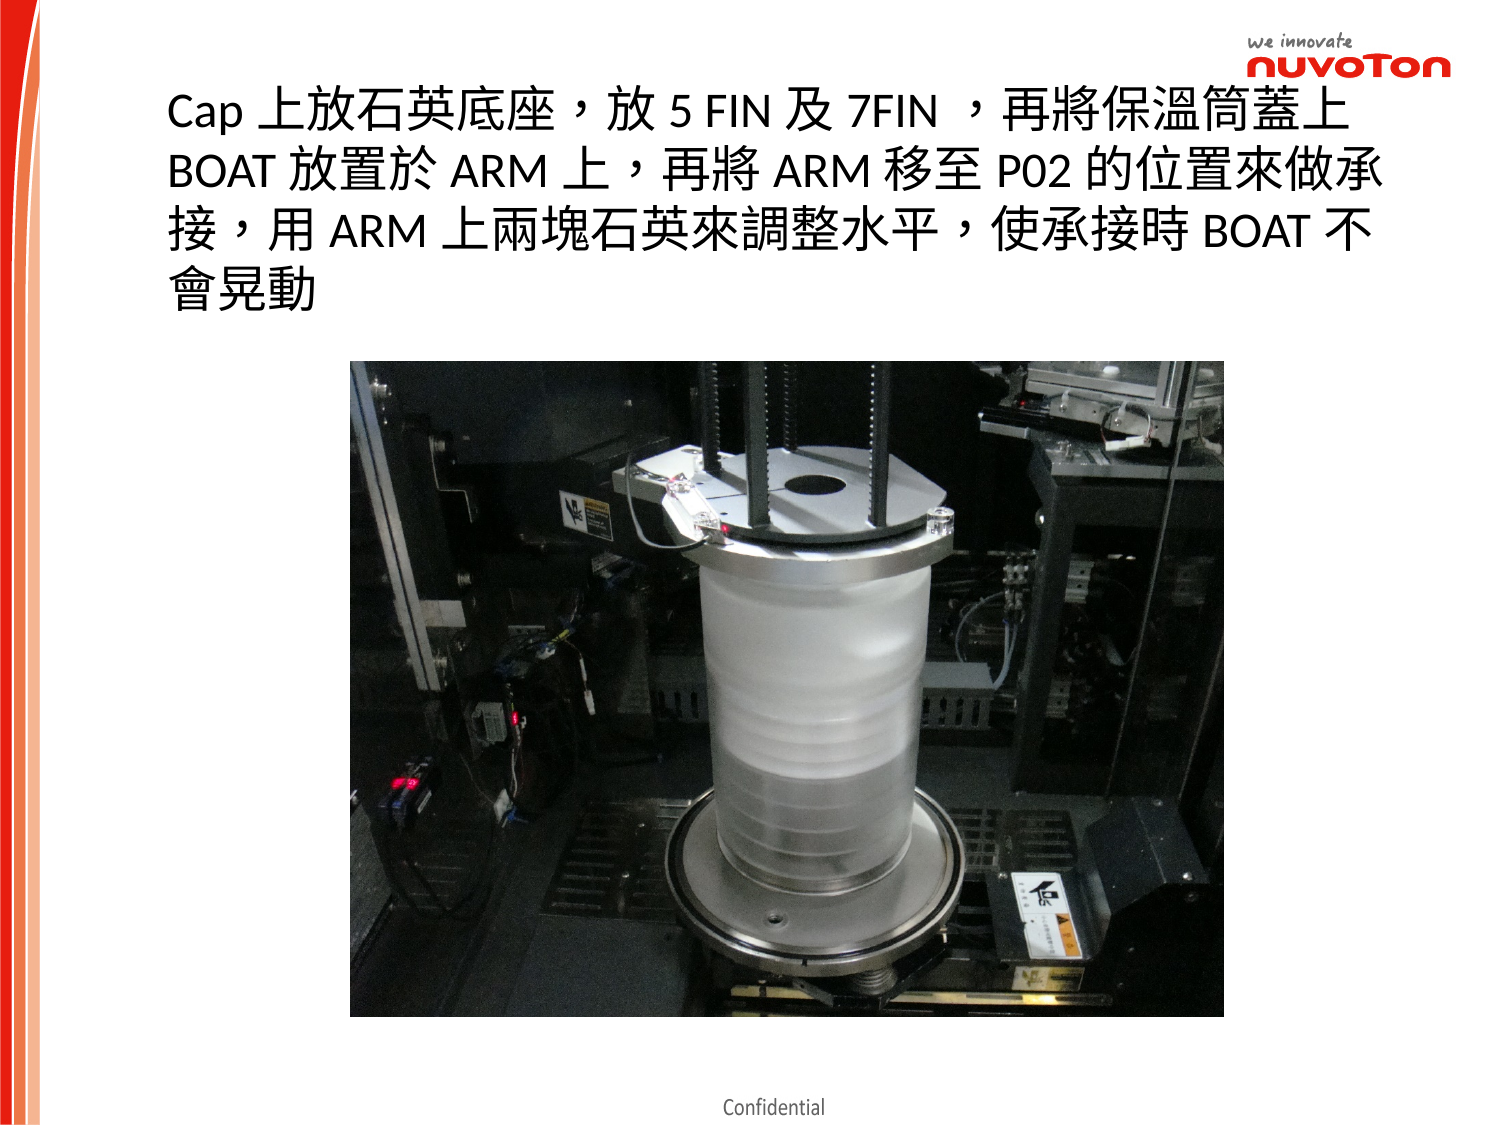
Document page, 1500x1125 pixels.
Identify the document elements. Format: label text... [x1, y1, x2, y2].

title Cap上放石英底座，放5 FIN及7FIN，再將保溫筒蓋上 BOAT放置於ARM上，再將ARM移至P02的位置來做承接，用ARM上兩塊石英來調整水平，使承接時BOAT不會晃動 [152, 145, 1428, 333]
picture [0, 0, 1500, 1125]
list [150, 237, 1425, 988]
